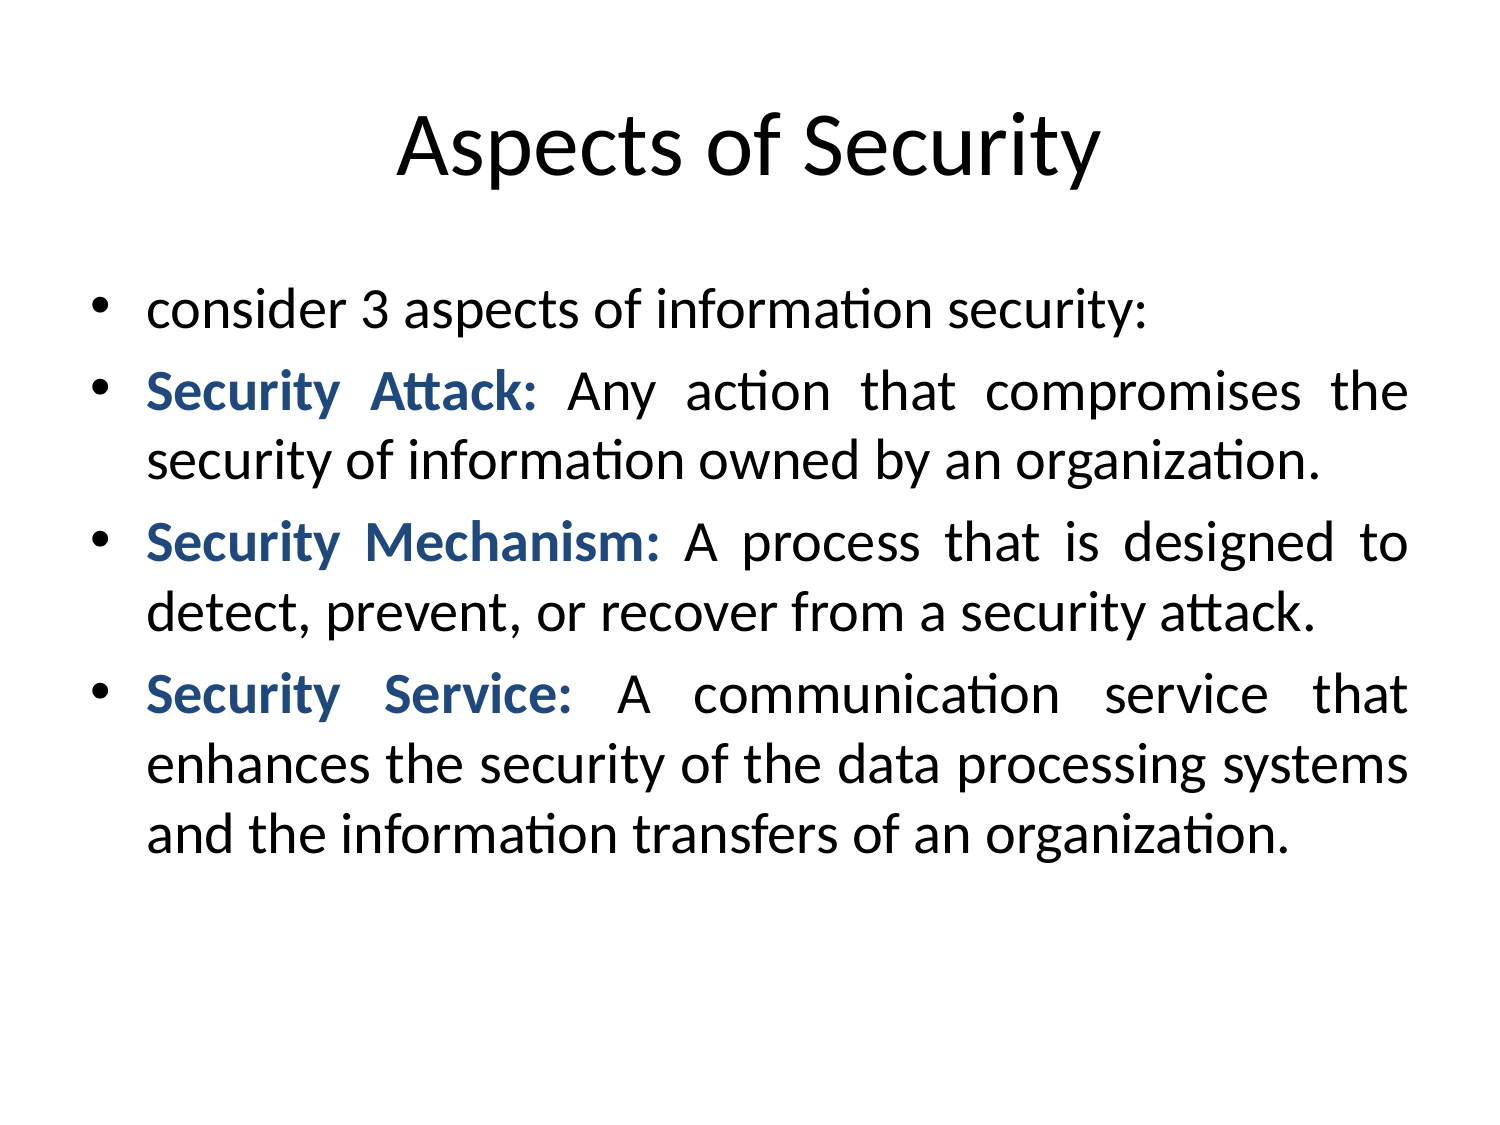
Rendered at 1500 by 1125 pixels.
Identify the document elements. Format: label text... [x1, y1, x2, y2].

title Aspects of Security [75, 45, 1425, 233]
list consider 3 aspects of information security: Security Attack: Any action that compromises the security of information owned by an organization. Security Mechanism: A process that is designed to detect, prevent, or recover from a security attack. Security Service: A communication service that enhances the security of the data processing systems and the information transfers of an organization. [75, 262, 1425, 1005]
